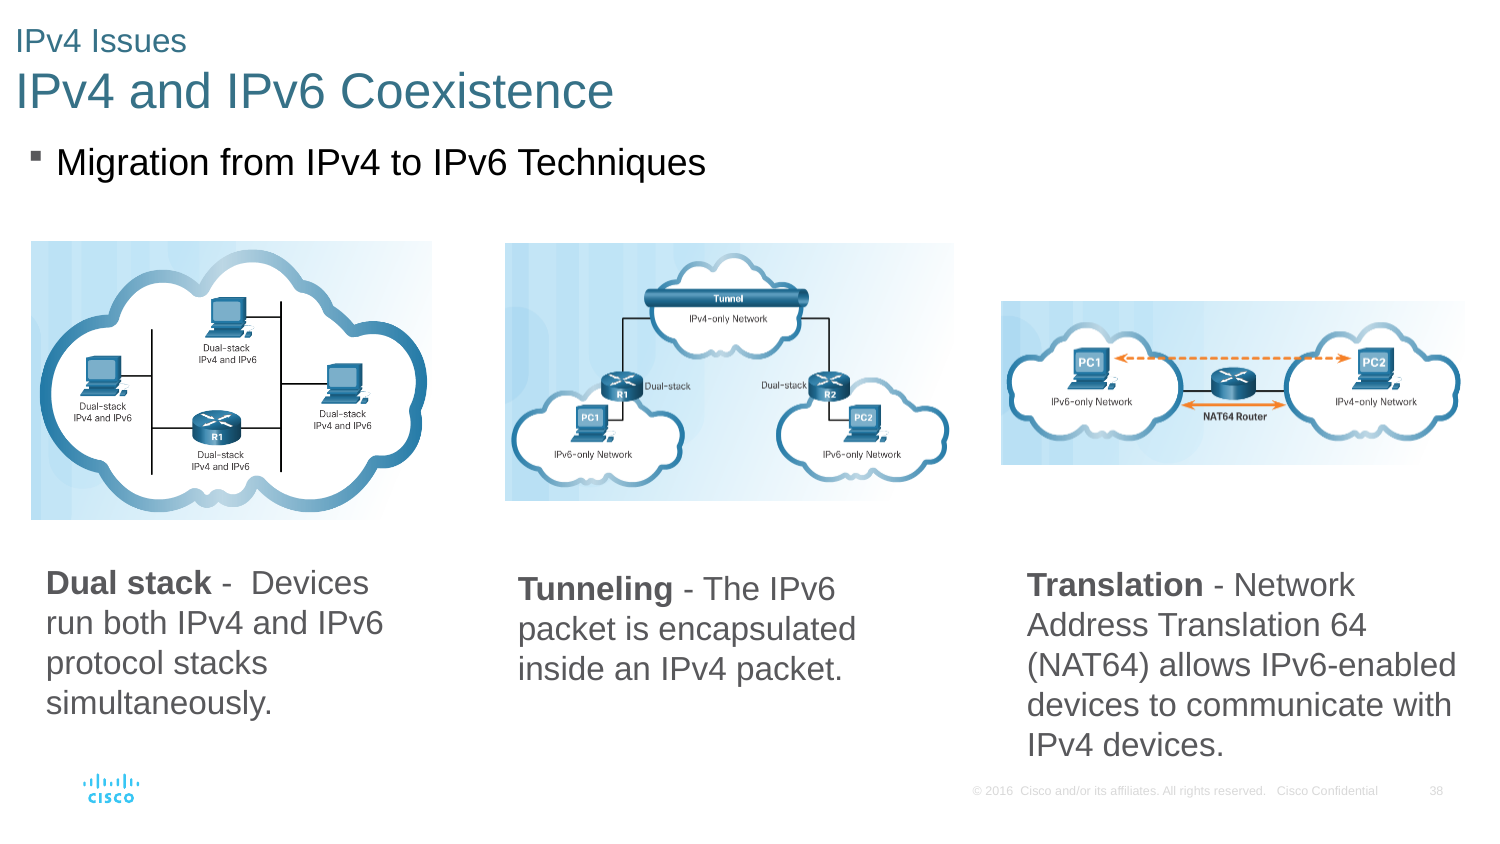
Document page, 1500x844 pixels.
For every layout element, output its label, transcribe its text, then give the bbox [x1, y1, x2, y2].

picture [30, 240, 433, 521]
title IPv4 Issues IPv4 and IPv6 Coexistence [0, 6, 1500, 131]
text_box Tunneling - The IPv6 packet is encapsulated inside an IPv4 packet. [503, 559, 932, 695]
picture [504, 243, 954, 502]
text_box Dual stack - Devices run both IPv4 and IPv6 protocol stacks simultaneously. [31, 553, 435, 729]
list Migration from IPv4 to IPv6 Techniques [13, 131, 807, 789]
text_box Translation - Network Address Translation 64 (NAT64) allows IPv6-enabled devices to communicate with IPv4 devices. [1012, 555, 1475, 770]
picture [1001, 301, 1466, 465]
